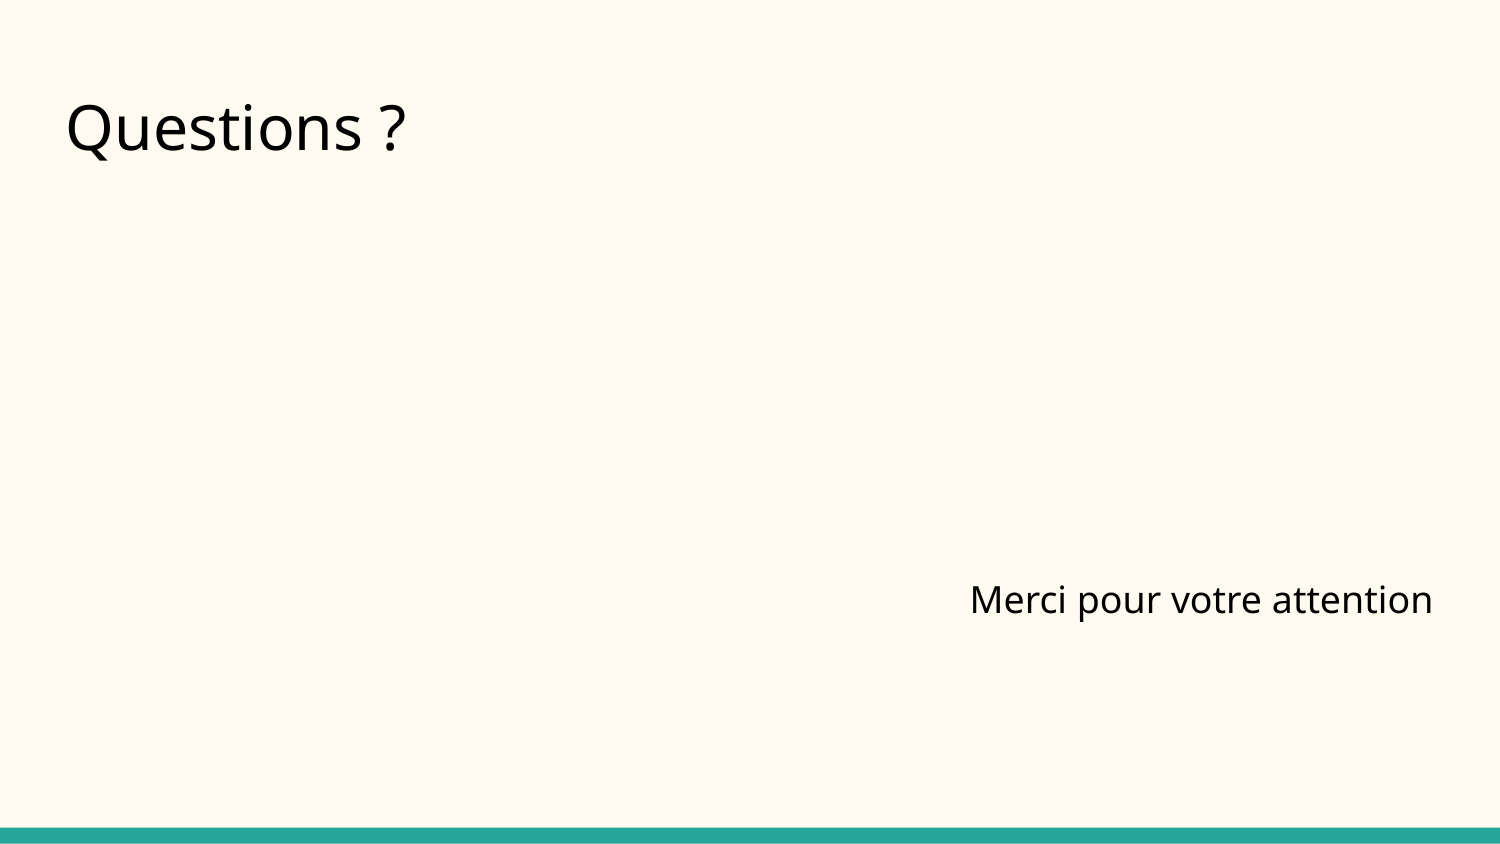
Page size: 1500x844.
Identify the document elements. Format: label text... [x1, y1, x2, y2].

text_box Merci pour votre attention [51, 192, 1449, 750]
text_box Questions ? [51, 72, 1449, 174]
